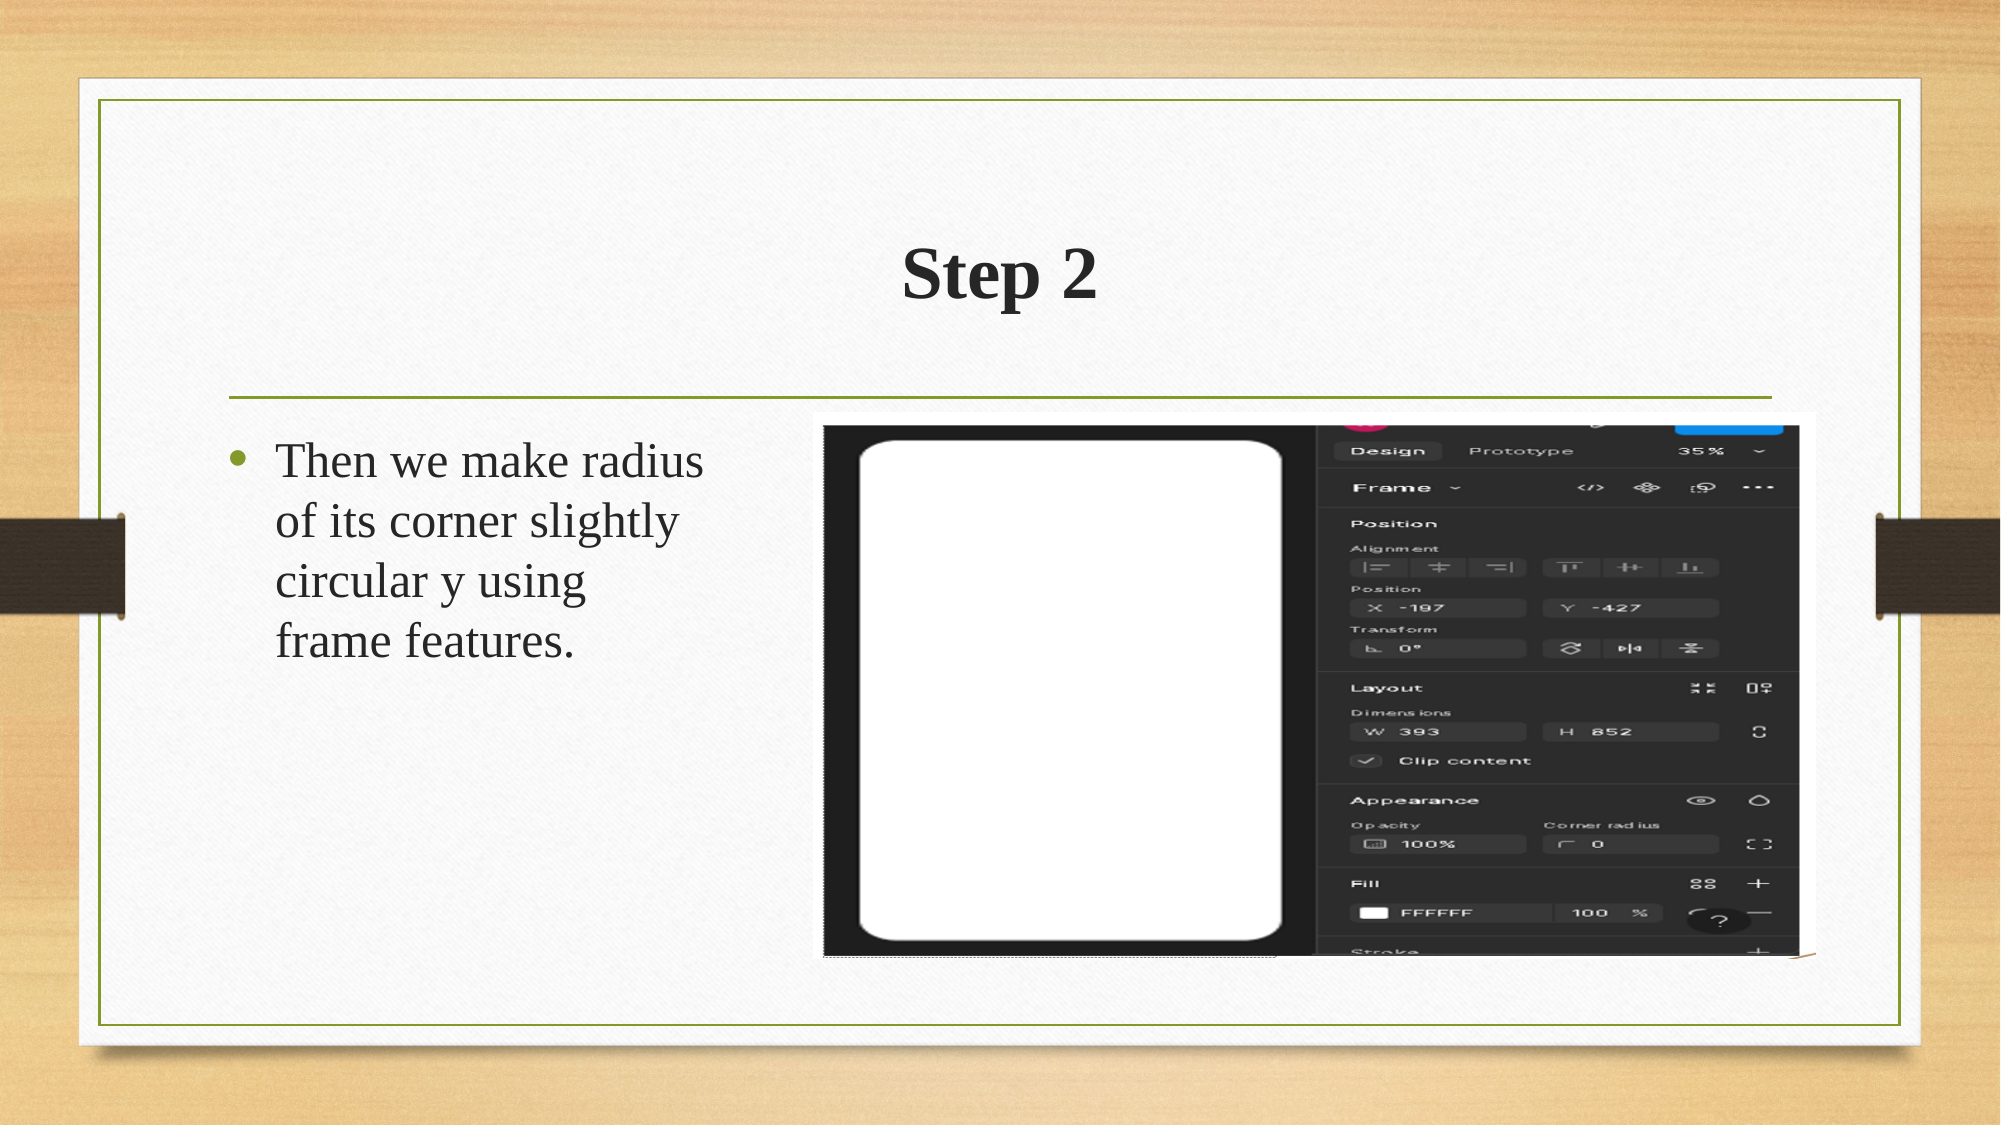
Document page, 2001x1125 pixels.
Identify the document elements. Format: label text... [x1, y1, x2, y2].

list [812, 411, 1816, 959]
picture [0, 0, 2001, 1125]
title Step 2 [212, 161, 1788, 375]
list Then we make radius of its corner slightly circular y using frame features. [213, 420, 722, 963]
